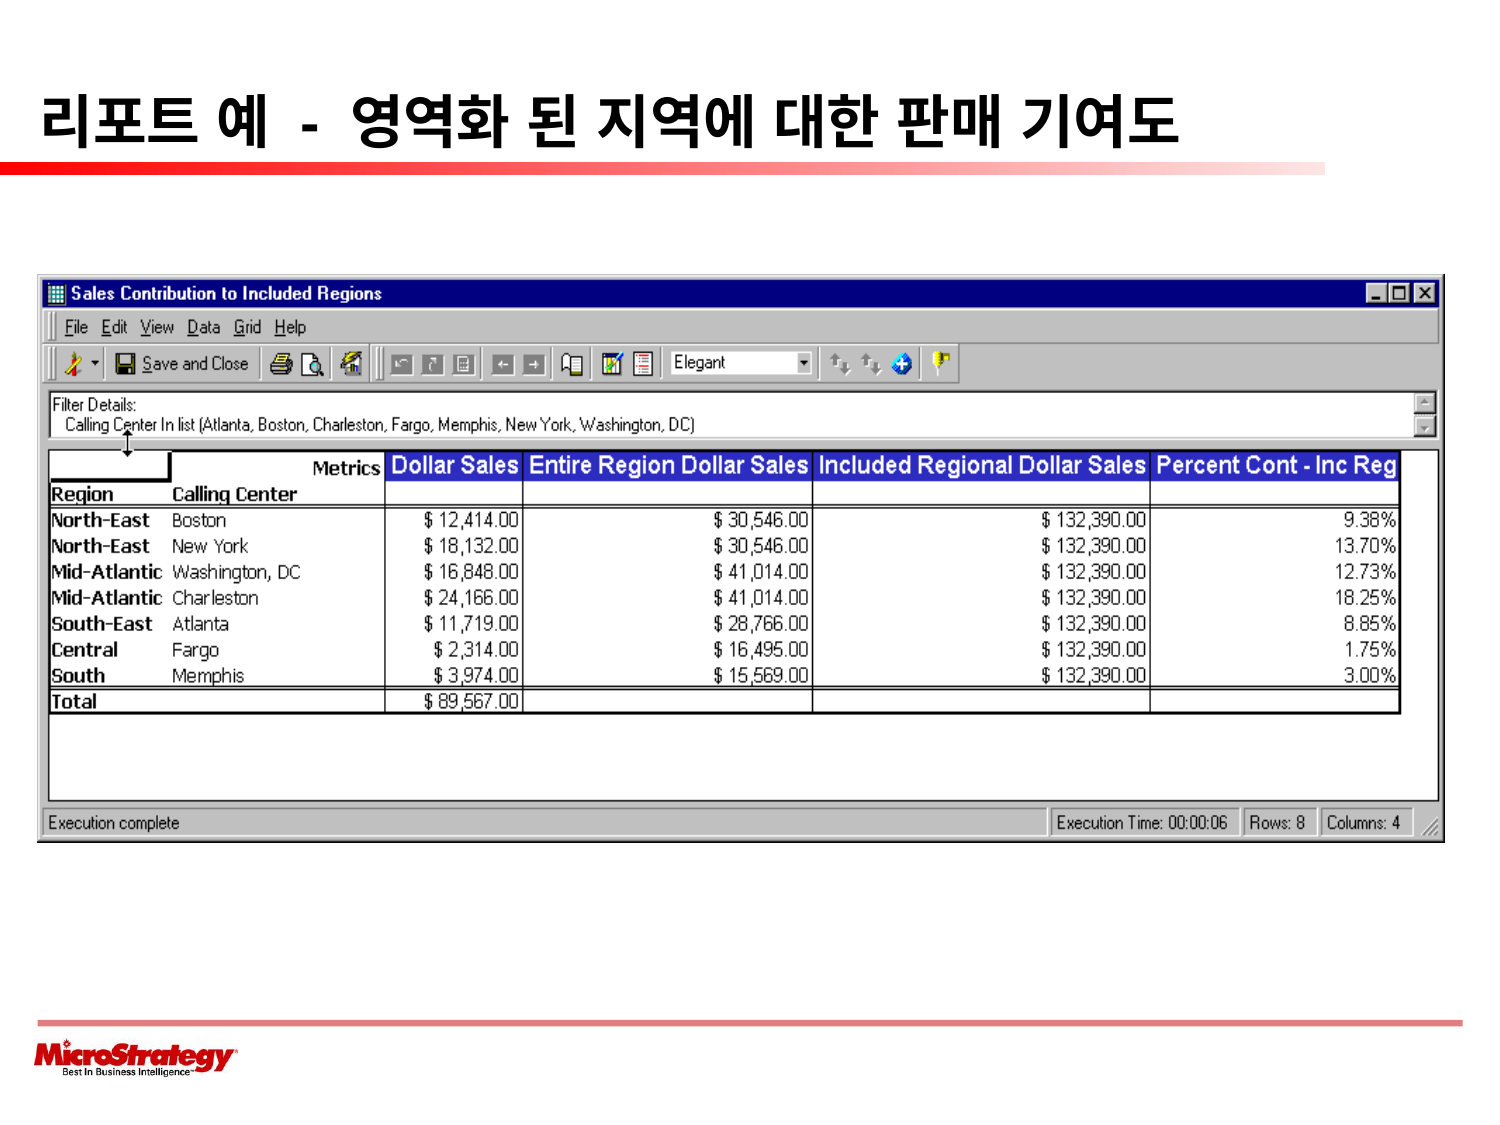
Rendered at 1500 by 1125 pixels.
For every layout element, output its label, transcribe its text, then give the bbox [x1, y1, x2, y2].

picture [37, 274, 1445, 843]
picture [34, 1038, 238, 1077]
title 리포트 예 - 영역화 된 지역에 대한 판매 기여도 [24, 24, 1376, 163]
